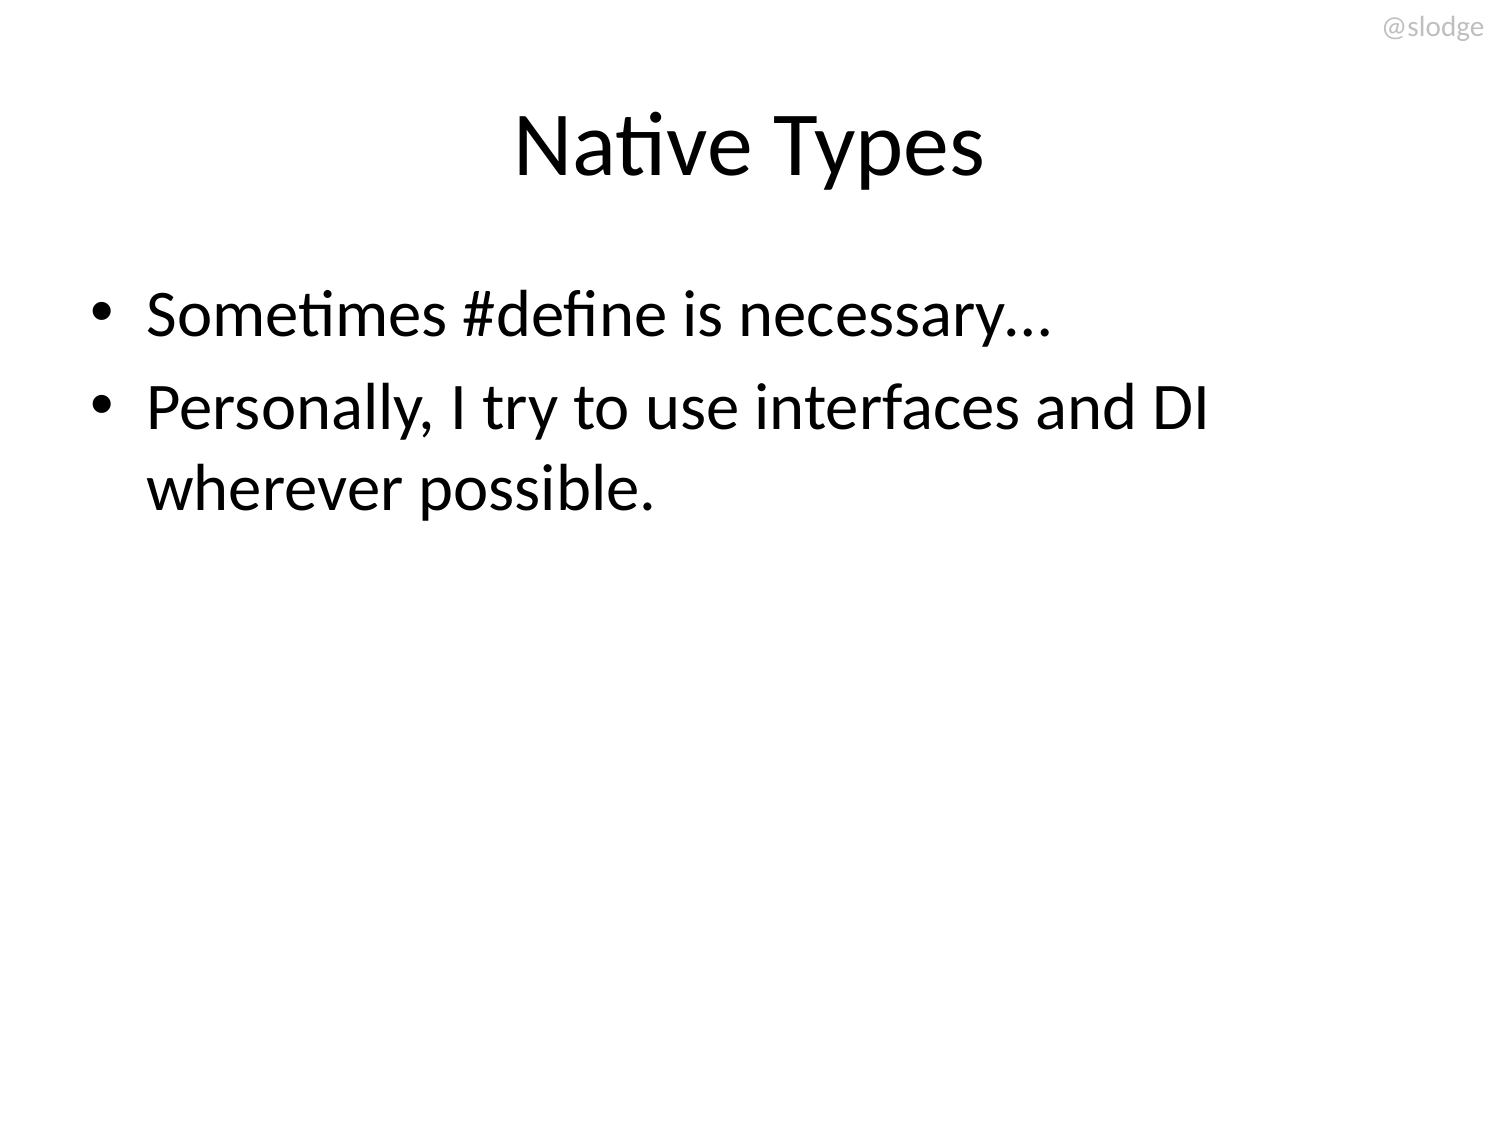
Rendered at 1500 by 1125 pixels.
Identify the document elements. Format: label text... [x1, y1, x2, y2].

list Sometimes #define is necessary… Personally, I try to use interfaces and DI wherever possible. [75, 262, 1425, 1005]
title Native Types [75, 45, 1425, 233]
